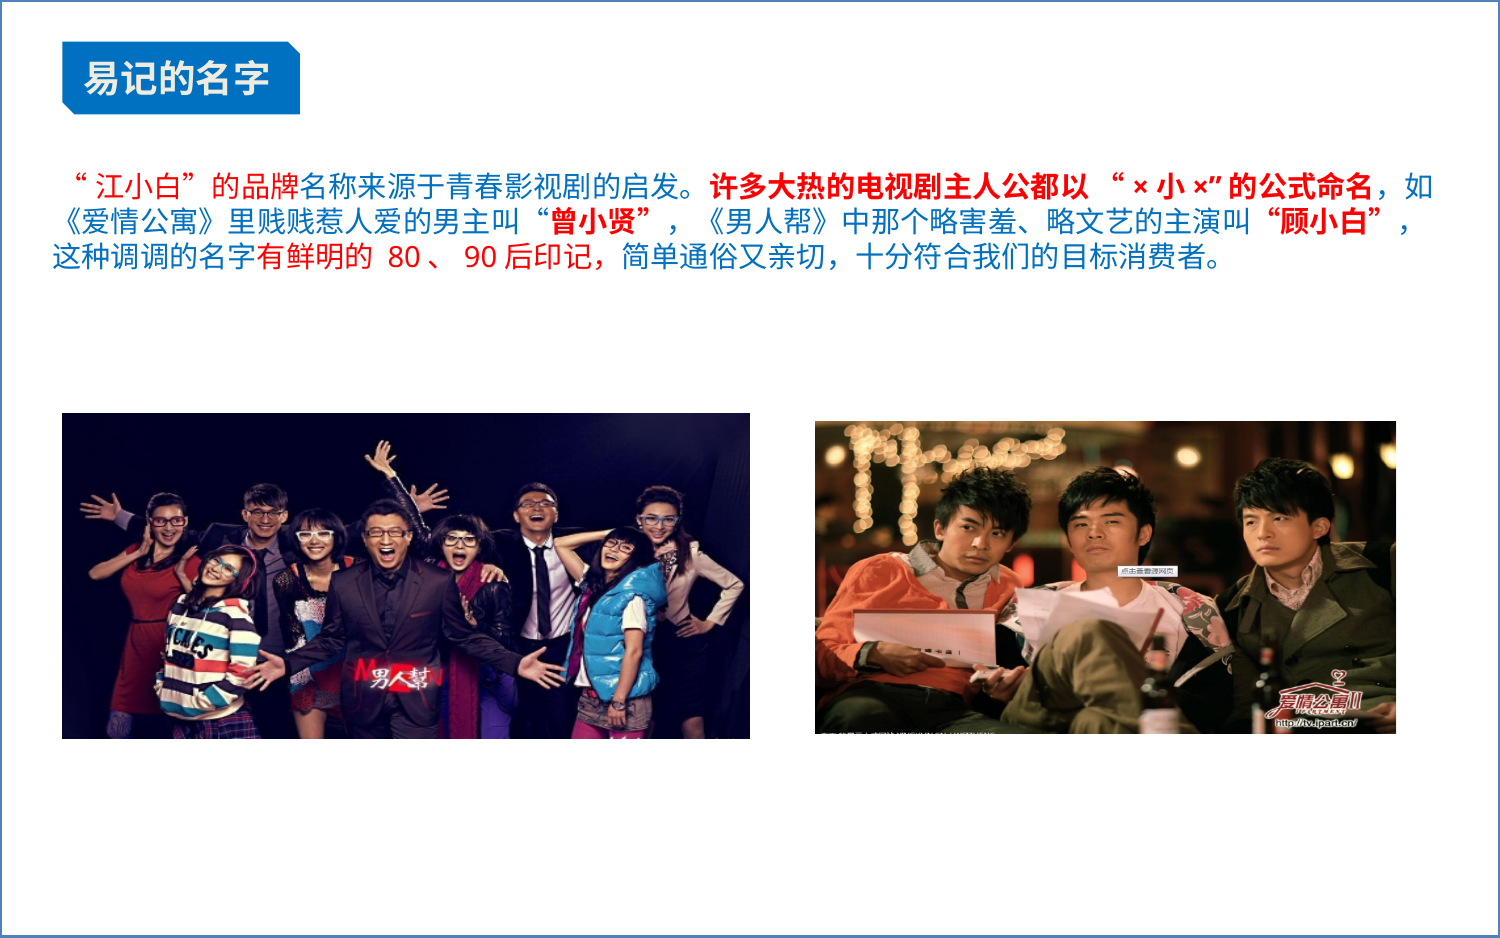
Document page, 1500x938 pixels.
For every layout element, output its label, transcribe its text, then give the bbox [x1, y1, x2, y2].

picture [62, 413, 751, 739]
text_box “江小白”的品牌名称来源于青春影视剧的启发。许多大热的电视剧主人公都以 “×小×”的公式命名，如《爱情公寓》里贱贱惹人爱的男主叫“曾小贤”，《男人帮》中那个略害羞、略文艺的主演叫“顾小白”，这种调调的名字有鲜明的 80、90后印记，简单通俗又亲切，十分符合我们的目标消费者。 [37, 160, 1463, 281]
text_box 易记的名字 [62, 41, 300, 115]
picture [814, 421, 1398, 735]
text_box [0, 0, 1500, 938]
